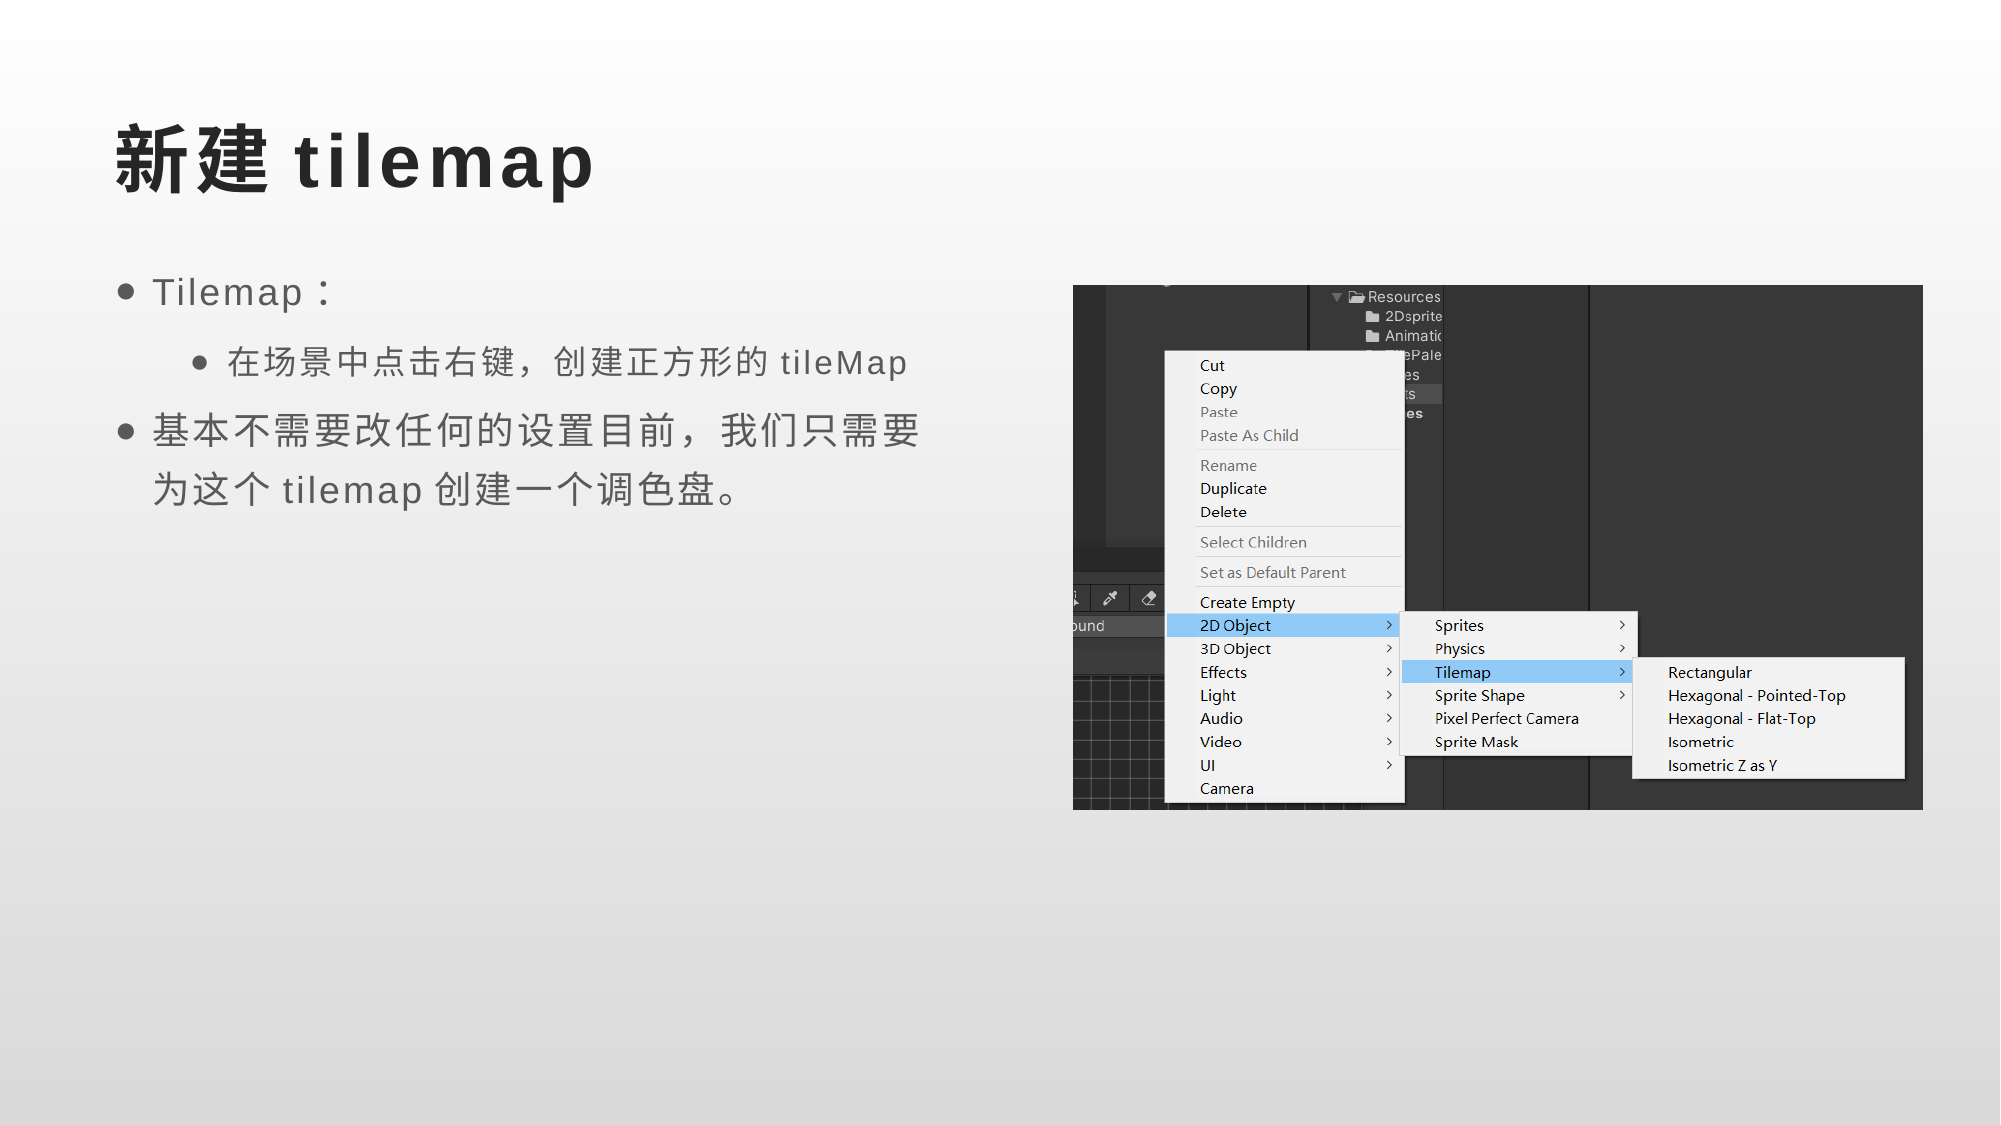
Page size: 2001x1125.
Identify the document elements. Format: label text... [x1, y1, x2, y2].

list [1073, 285, 1923, 810]
title 新建tilemap [99, 99, 1900, 216]
list Tilemap： 在场景中点击右键，创建正方形的tileMap 基本不需要改任何的设置目前，我们只需要为这个tilemap创建一个调色盘。 [99, 246, 949, 1026]
